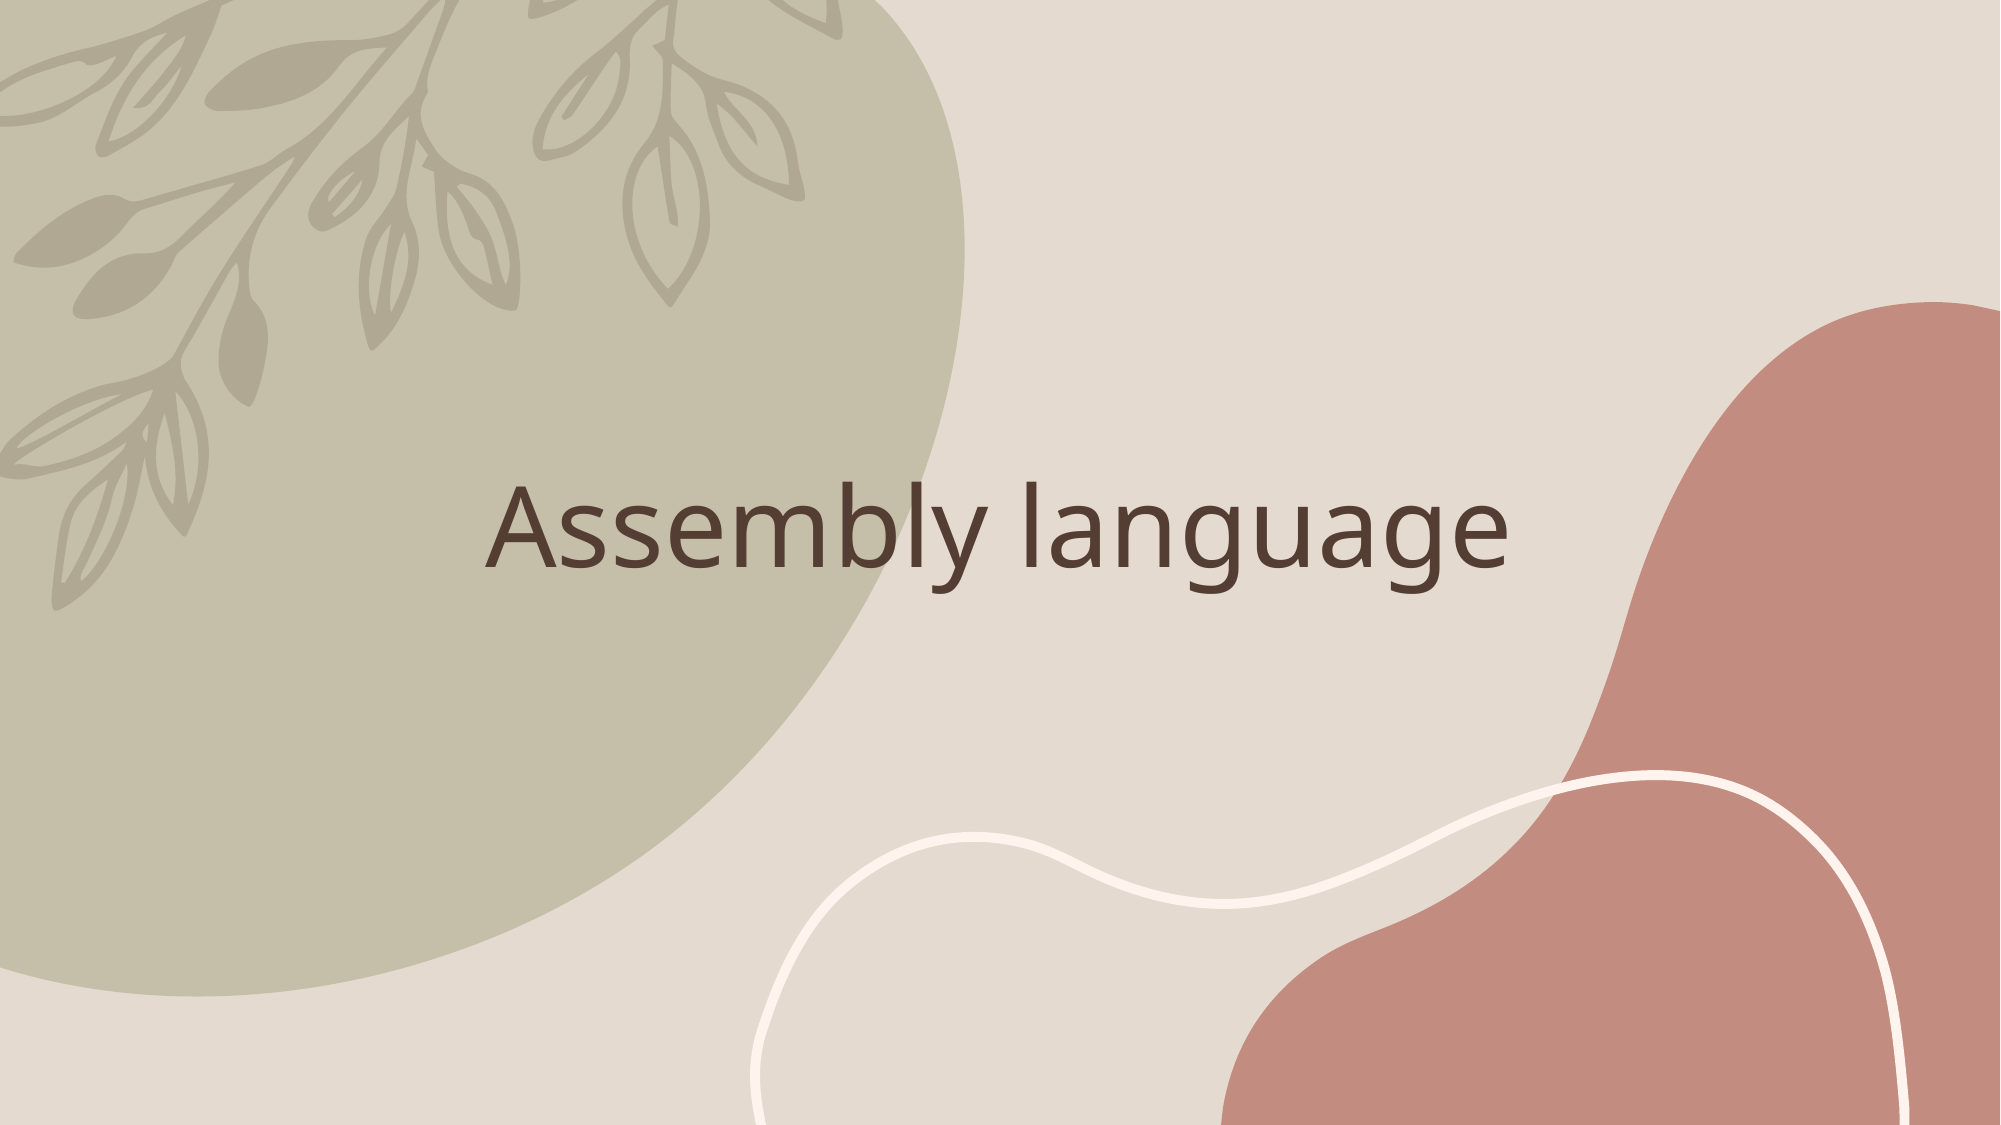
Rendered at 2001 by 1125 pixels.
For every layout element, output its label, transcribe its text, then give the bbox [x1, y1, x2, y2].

title Assembly language [150, 118, 1850, 944]
